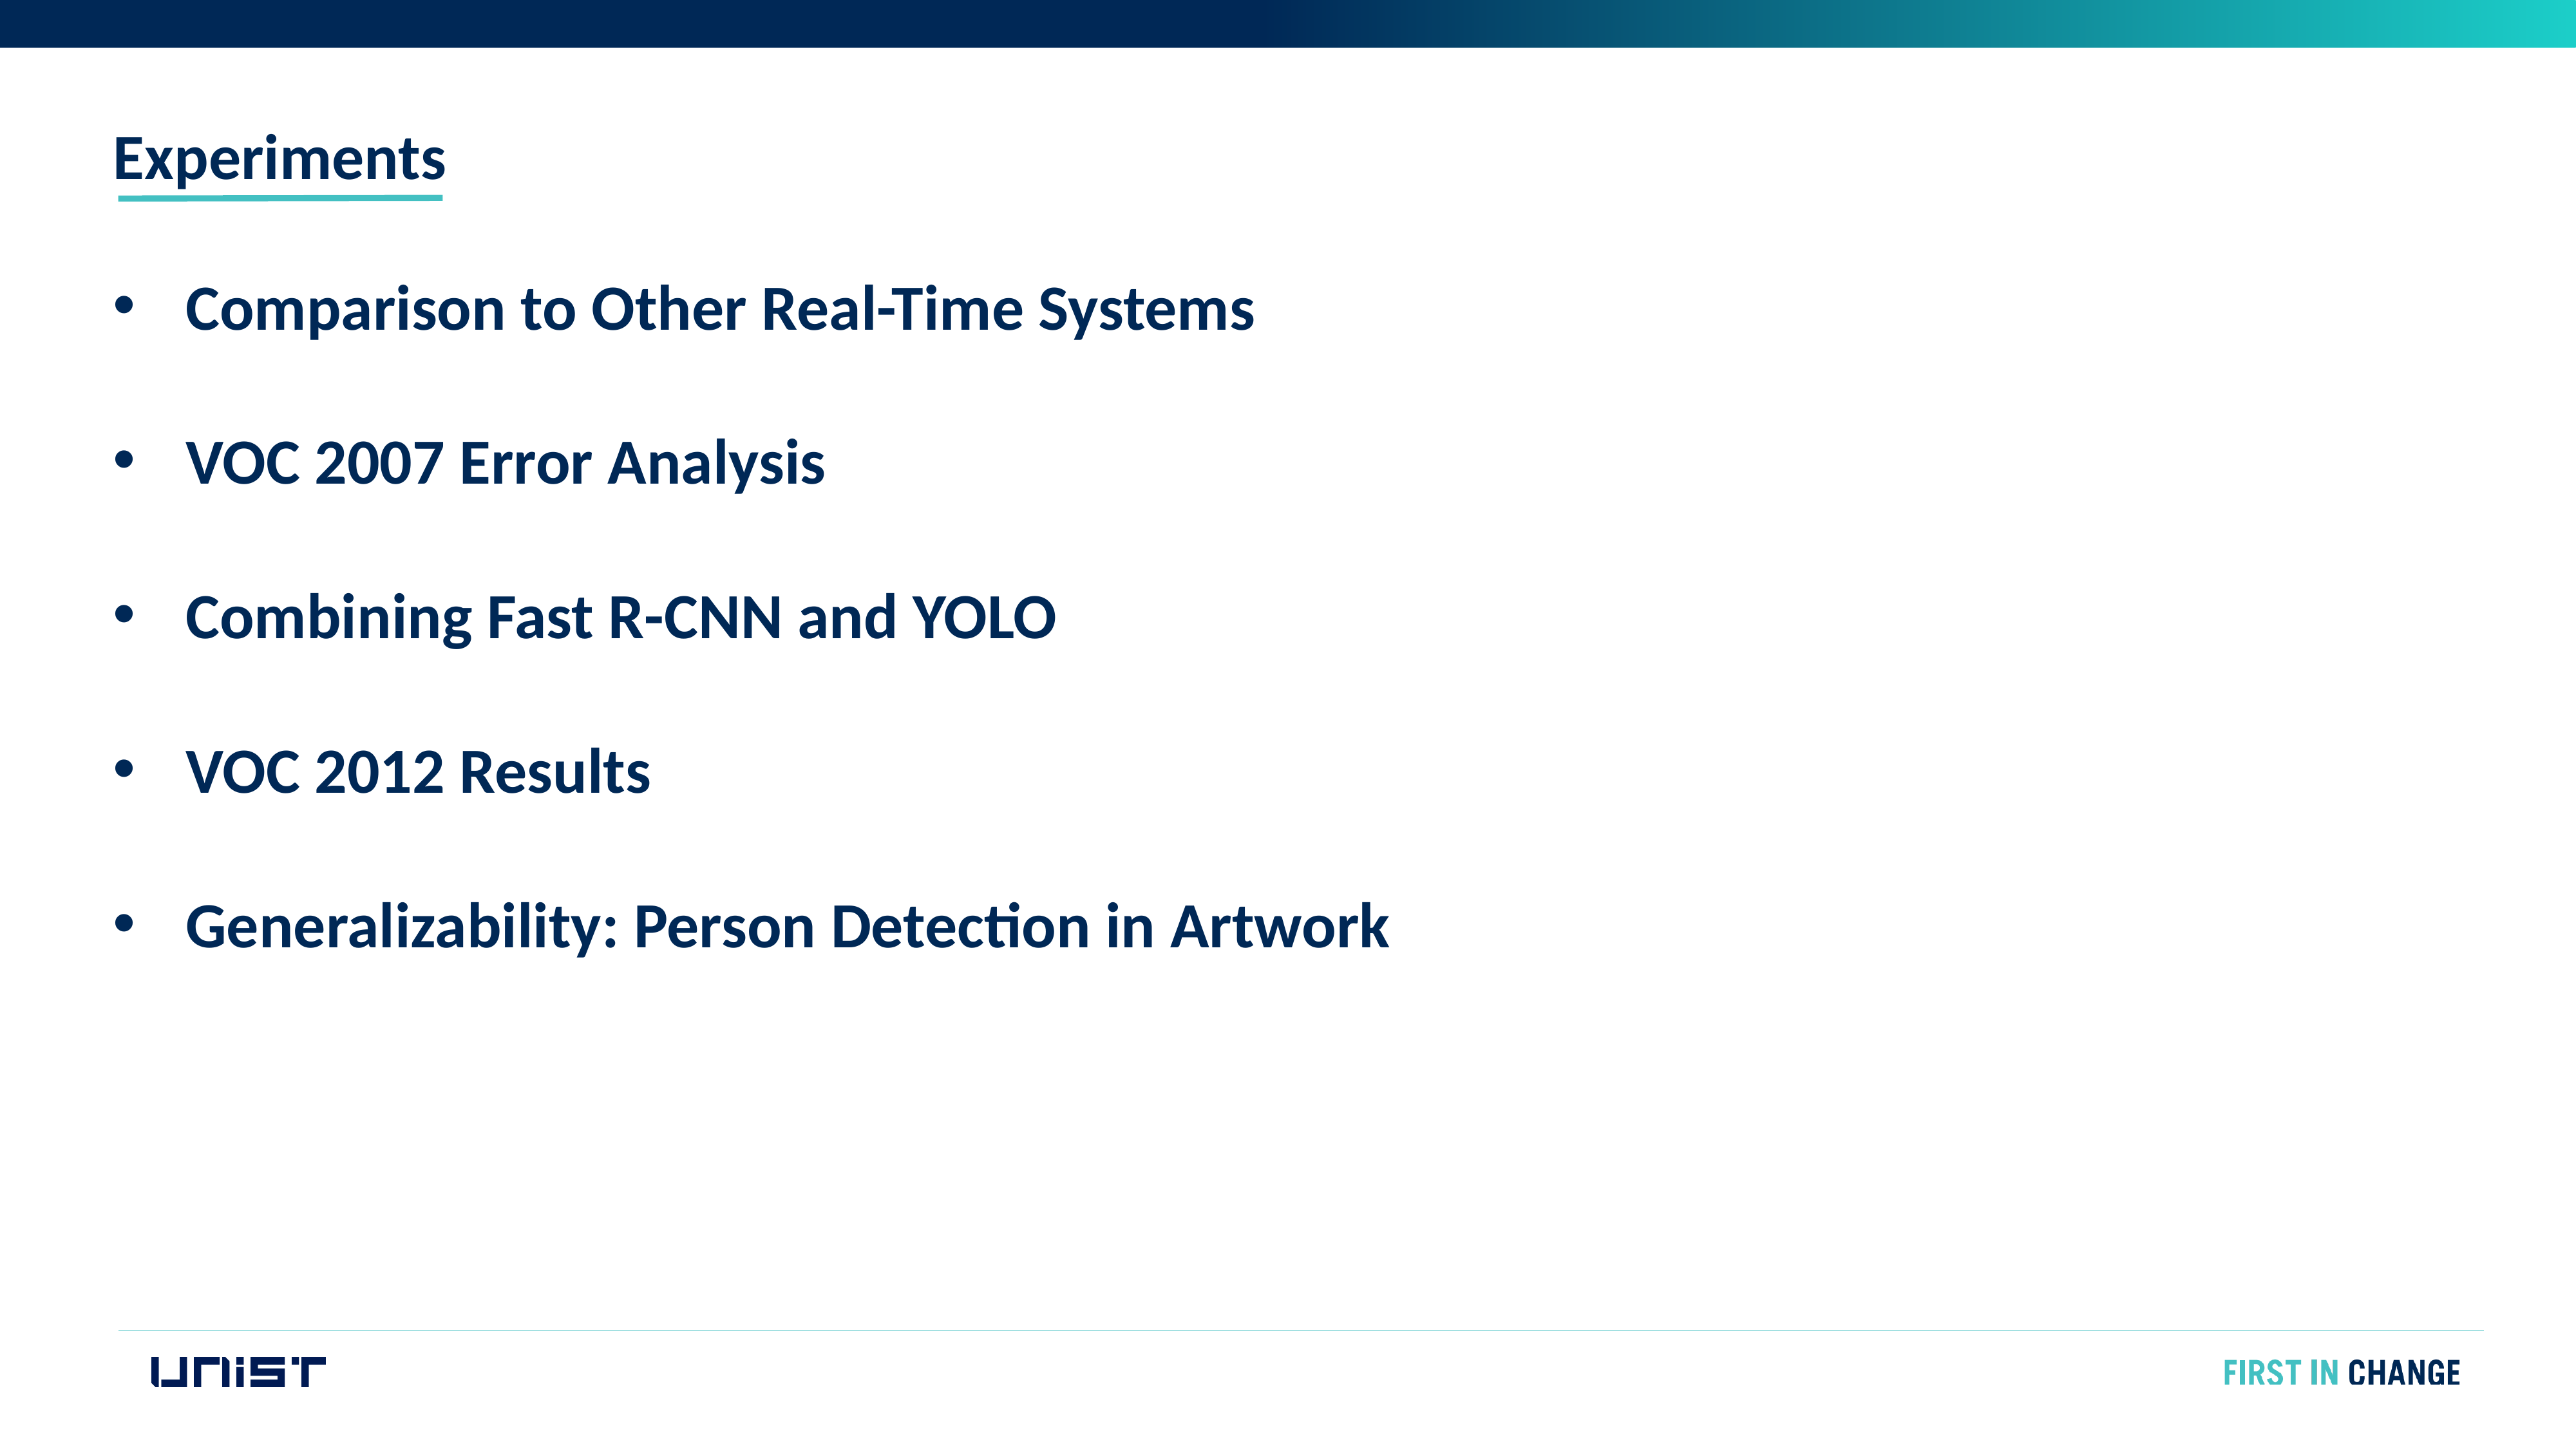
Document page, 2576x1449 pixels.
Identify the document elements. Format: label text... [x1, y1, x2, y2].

text_box [0, 0, 2576, 48]
text_box Experiments [104, 109, 1254, 197]
text_box Comparison to Other Real-Time Systems VOC 2007 Error Analysis Combining Fast R-CNN and YOLO VOC 2012 Results Generalizability: Person Detection in Artwork [104, 260, 1634, 1274]
picture [2224, 1359, 2460, 1385]
picture [151, 1357, 326, 1387]
